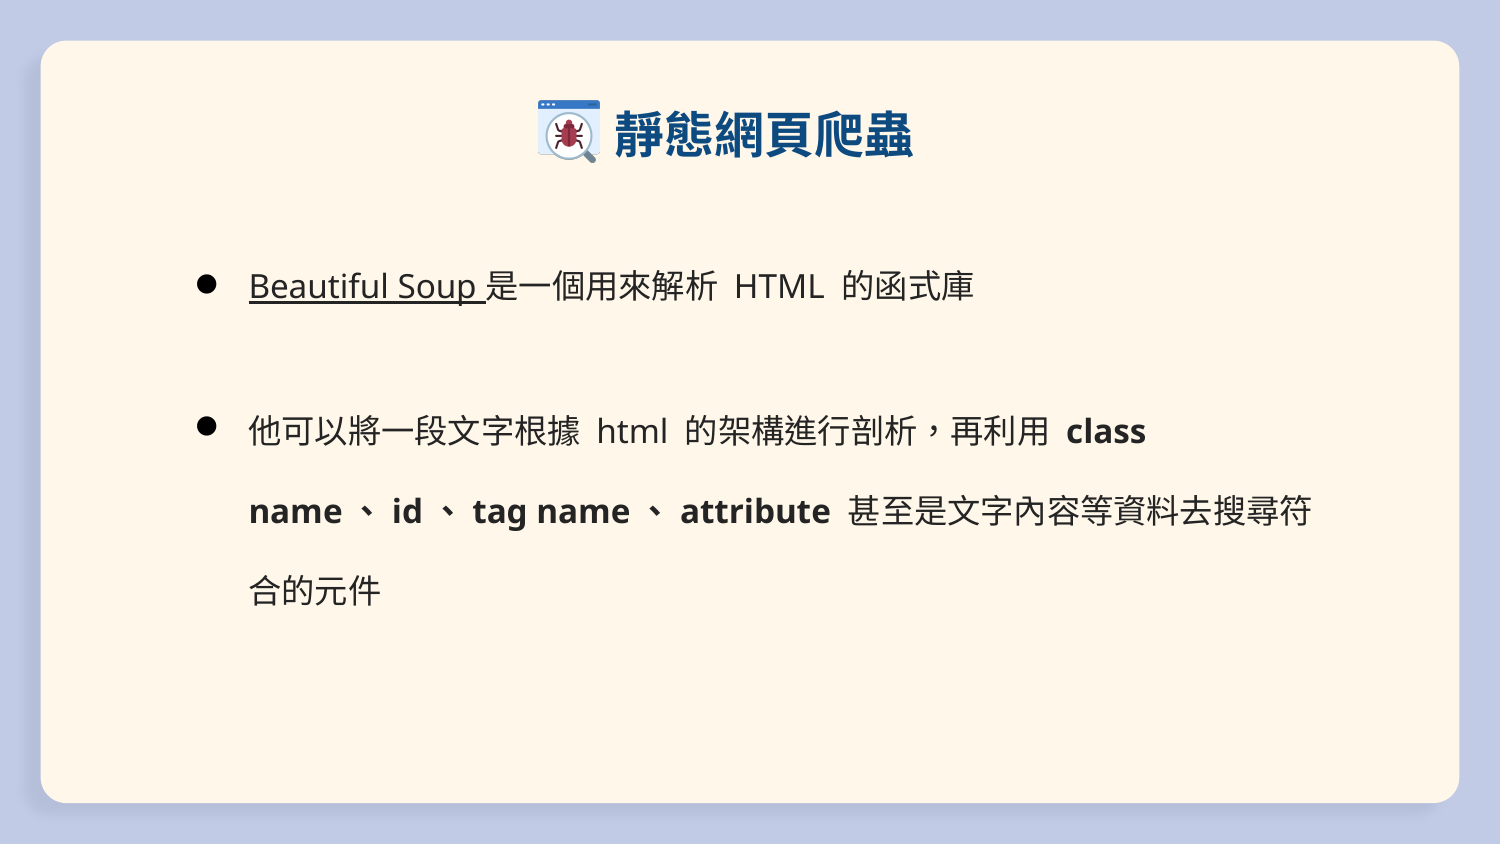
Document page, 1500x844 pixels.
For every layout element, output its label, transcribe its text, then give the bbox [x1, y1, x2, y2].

title 靜態網頁爬蟲 [131, 69, 1398, 164]
picture [536, 98, 602, 164]
subtitle Beautiful Soup 是一個用來解析 HTML 的函式庫 他可以將一段文字根據 html 的架構進行剖析，再利用 class name、id、tag name、attribute 甚至是文字內容等資料去搜尋符合的元件 [173, 220, 1323, 624]
